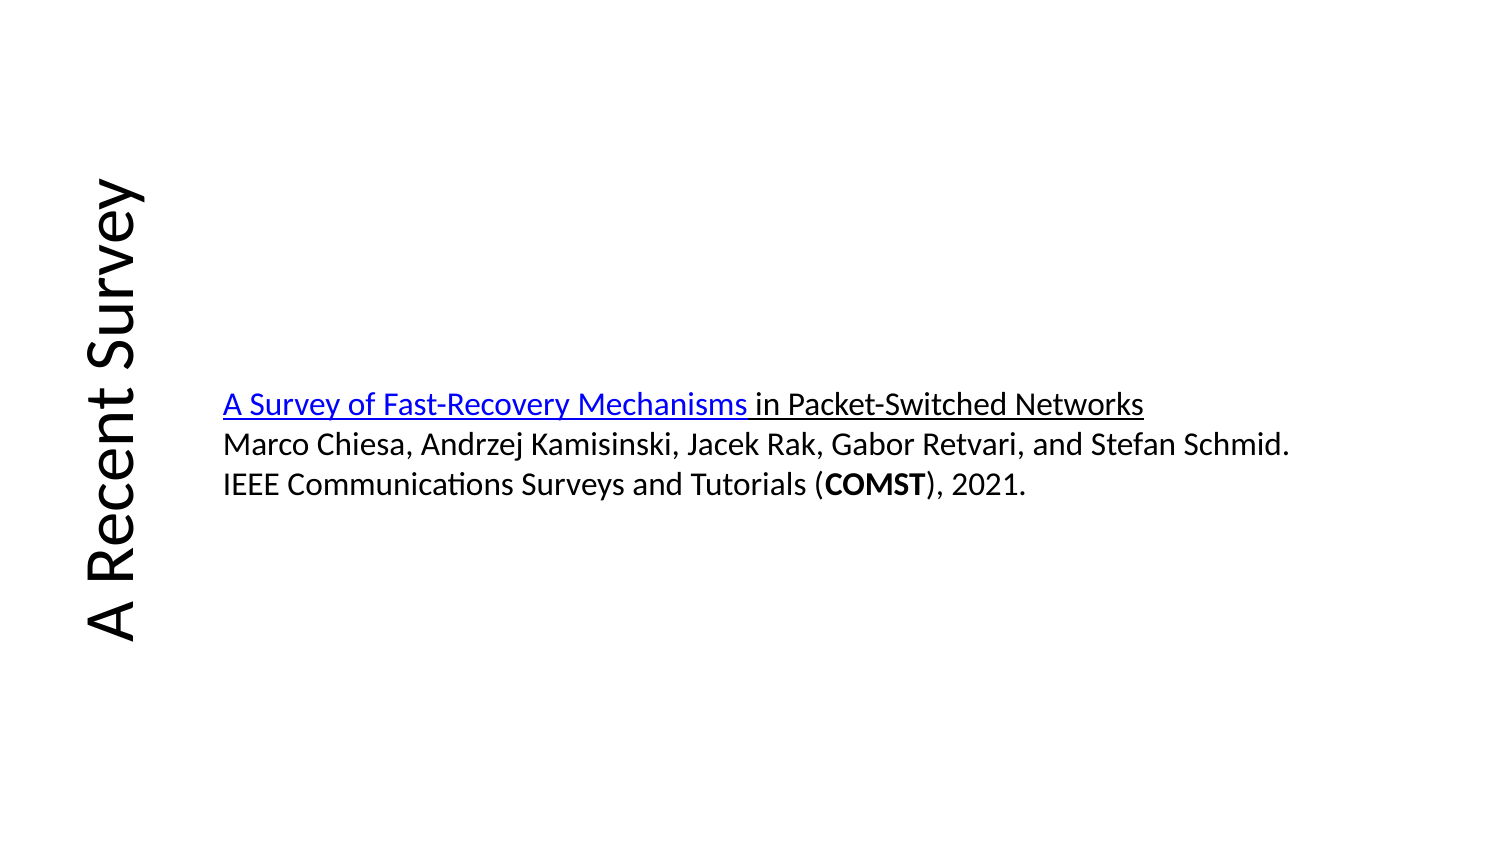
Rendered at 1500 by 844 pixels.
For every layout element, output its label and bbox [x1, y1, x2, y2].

title [4, 102, 206, 718]
text_box [207, 245, 1496, 705]
